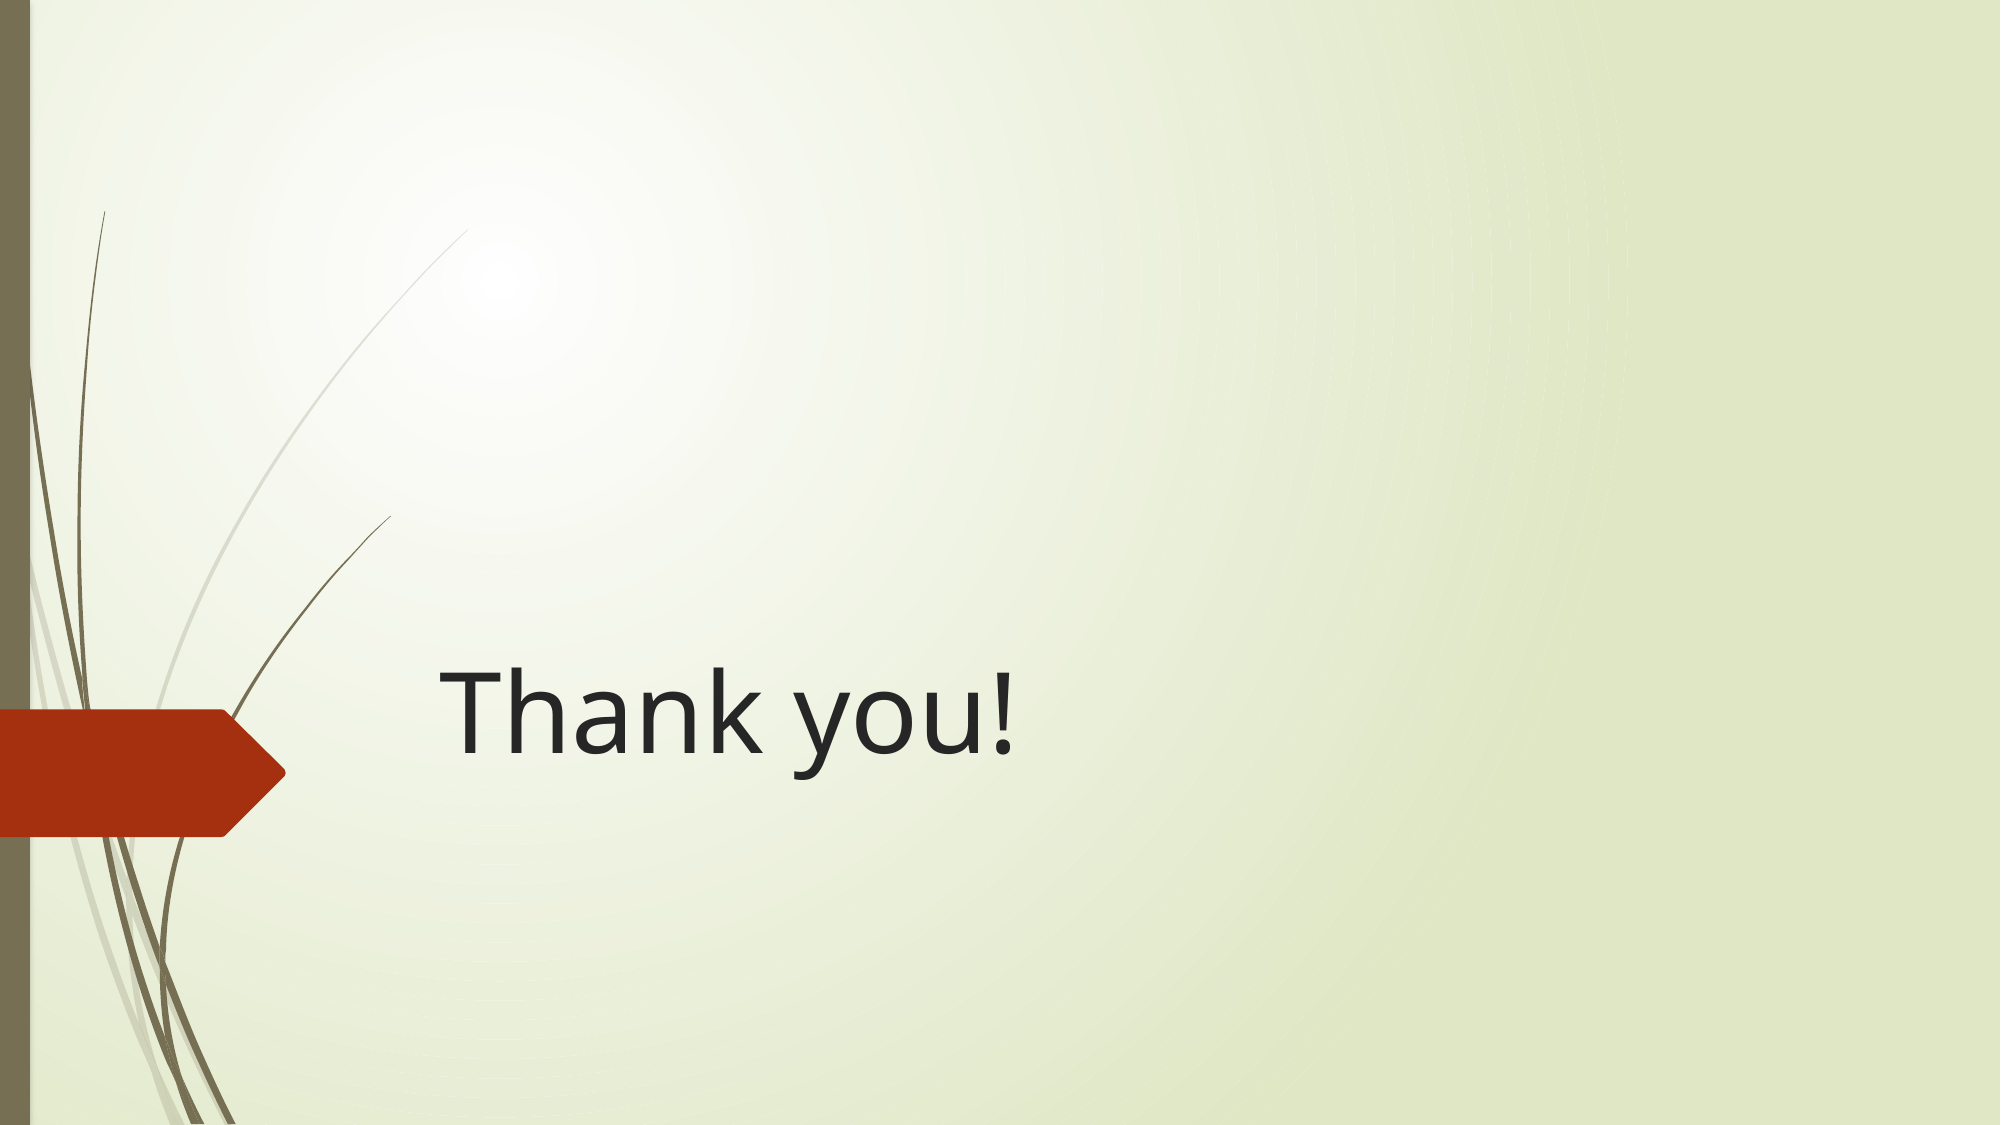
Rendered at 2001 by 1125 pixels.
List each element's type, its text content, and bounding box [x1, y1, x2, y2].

title Thank you! [424, 412, 1888, 784]
